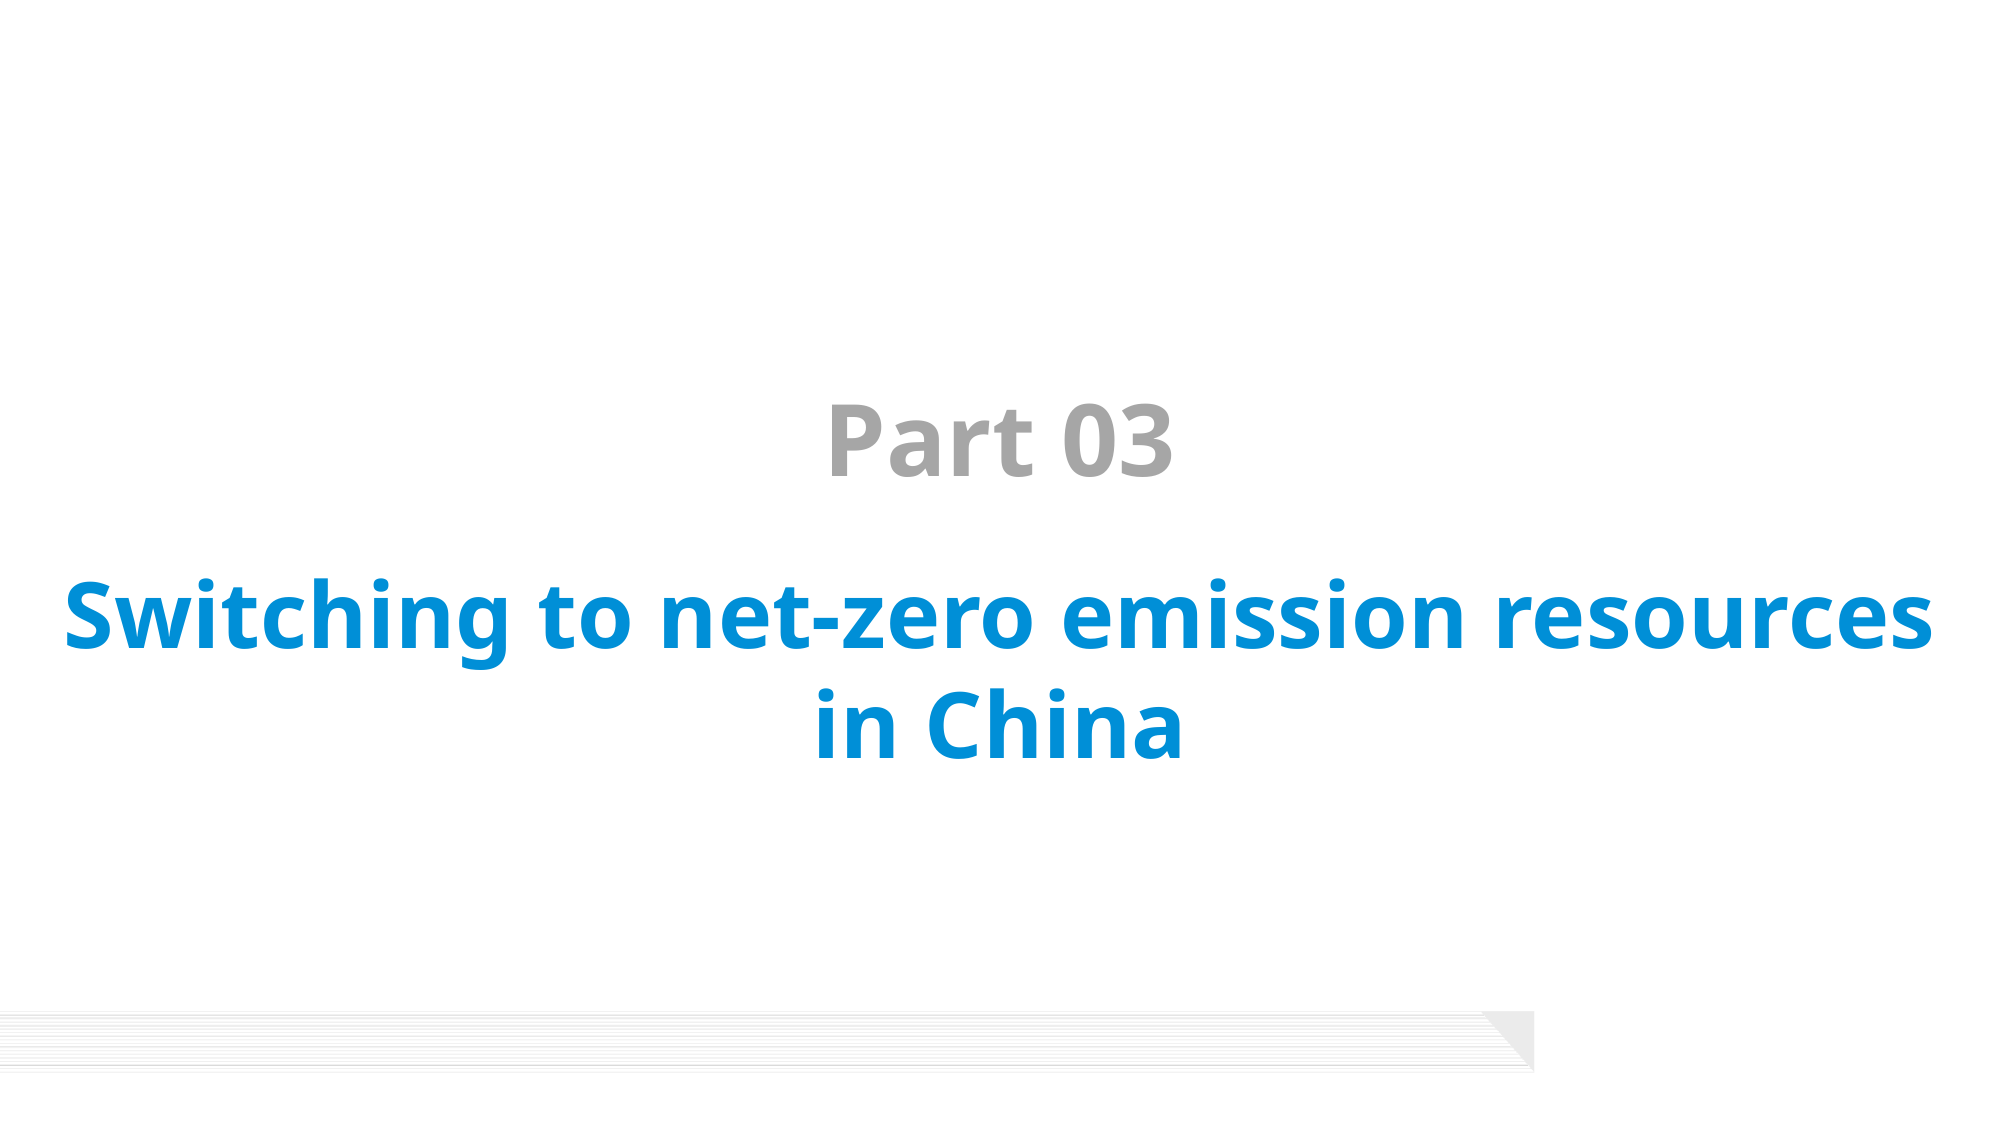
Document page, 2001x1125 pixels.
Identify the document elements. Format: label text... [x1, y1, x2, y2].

text_box Part 03 Switching to net-zero emission resources in China [0, 369, 2000, 784]
picture [0, 942, 1535, 1125]
